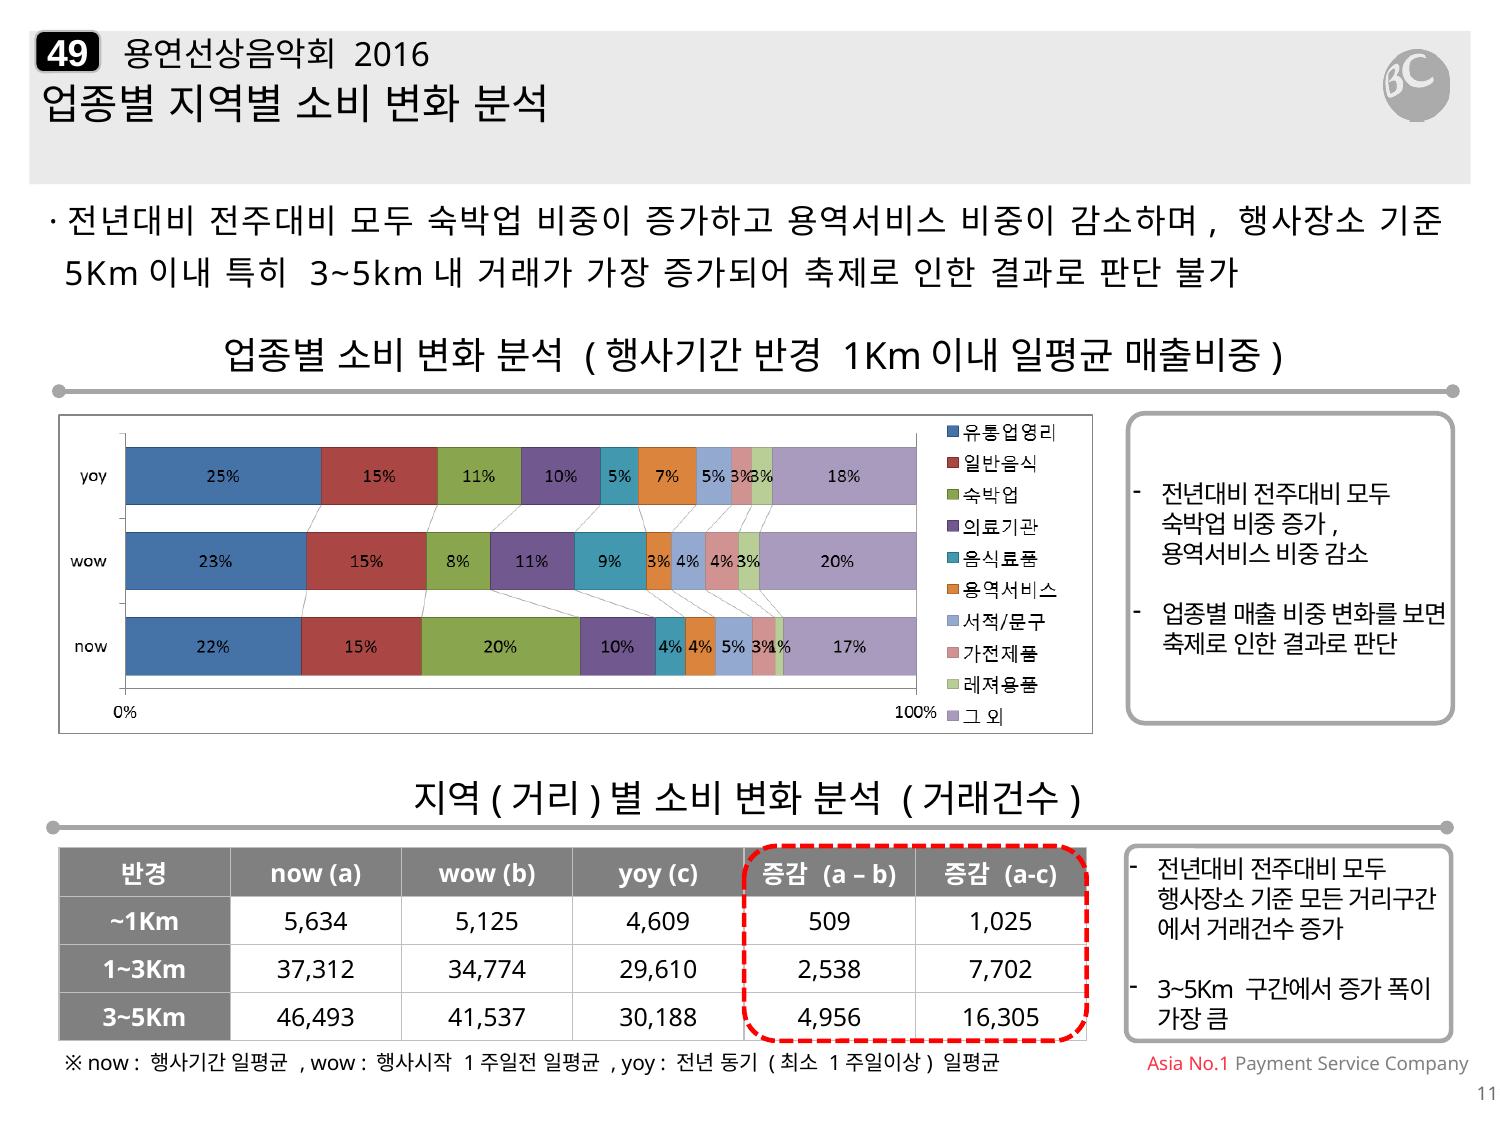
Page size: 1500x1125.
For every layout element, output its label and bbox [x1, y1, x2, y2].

table_cell [573, 993, 743, 1040]
table_cell [745, 1022, 763, 1040]
table_cell [60, 993, 230, 1040]
picture [58, 414, 1093, 735]
table_cell [231, 993, 401, 1040]
text_box [33, 28, 103, 75]
table_cell [402, 897, 572, 944]
text_box [47, 780, 1447, 821]
text_box [1127, 413, 1453, 724]
table_cell [1067, 1020, 1086, 1040]
table_header [573, 848, 743, 896]
picture [1383, 49, 1450, 122]
table_cell [60, 945, 230, 992]
text_box [36, 184, 1471, 303]
table_cell [402, 945, 572, 992]
text_box [64, 1052, 1134, 1076]
table_header [745, 848, 762, 865]
table_cell [573, 897, 743, 944]
table_cell [402, 993, 572, 1040]
table_cell [60, 897, 230, 944]
title [41, 33, 1376, 79]
table_header [60, 848, 230, 896]
text_box [53, 337, 1453, 378]
table_cell [573, 945, 743, 992]
text_box [1126, 845, 1452, 1041]
table_cell [231, 945, 401, 992]
table_header [402, 848, 572, 896]
table_header [1070, 848, 1086, 867]
text_box [743, 845, 1088, 1042]
table_cell [231, 897, 401, 944]
list [41, 83, 1376, 131]
table_header [231, 848, 401, 896]
